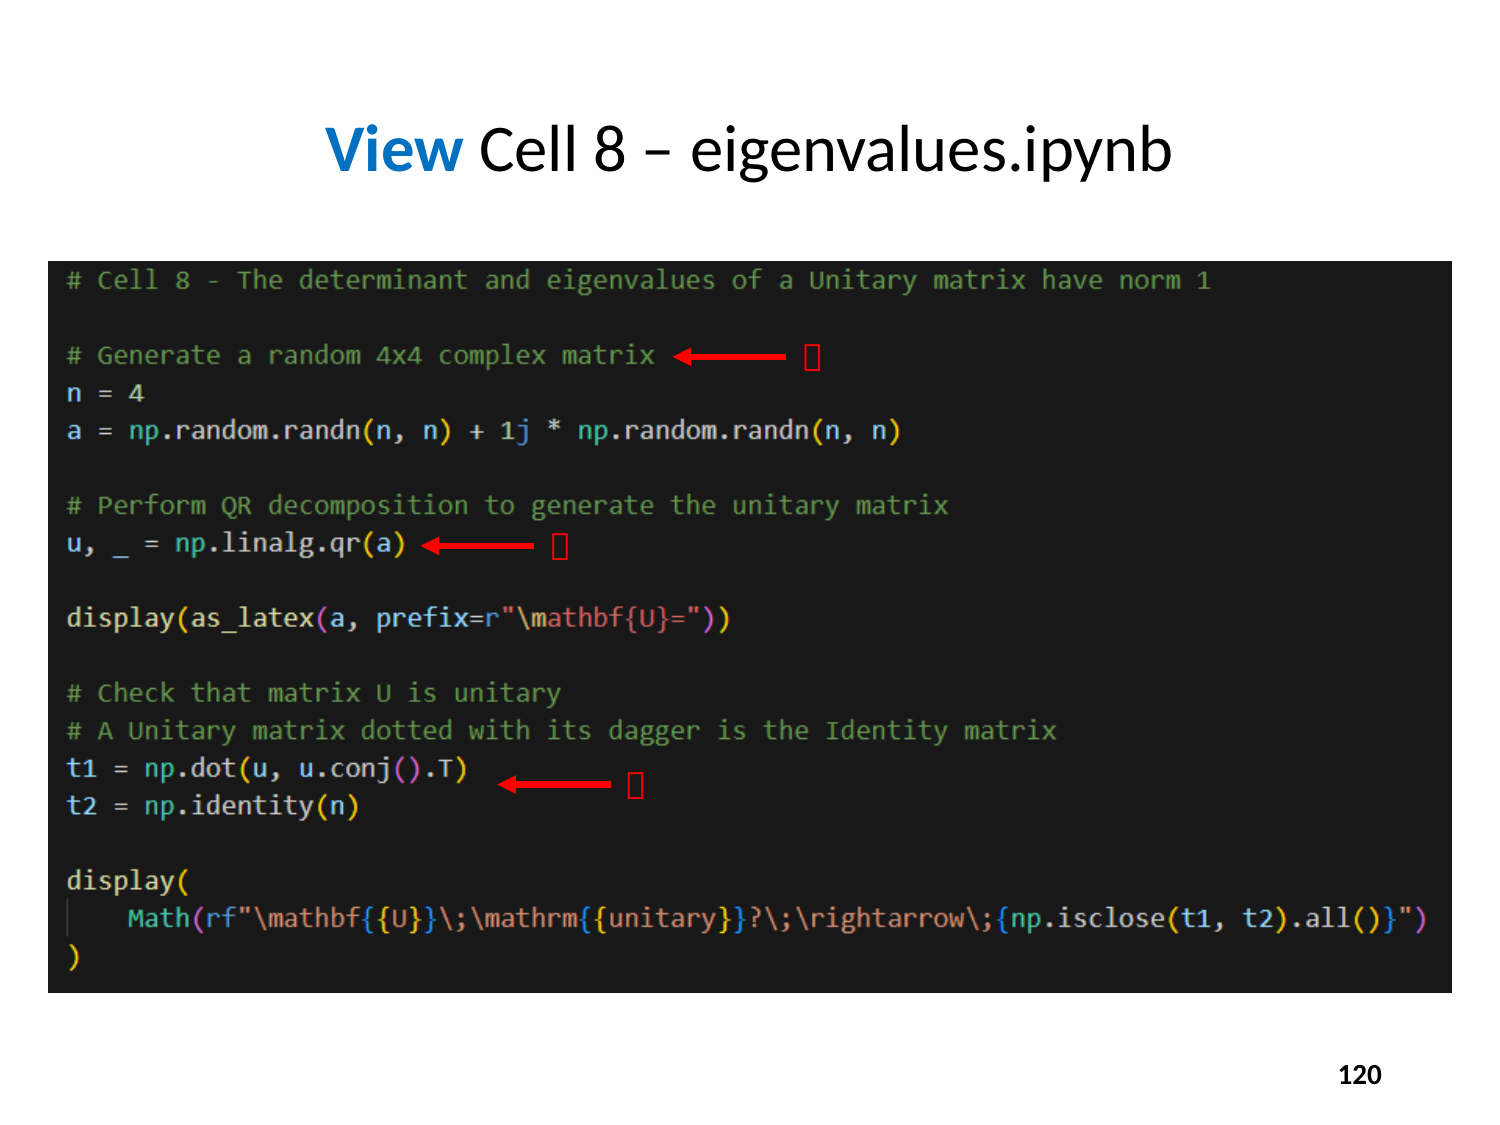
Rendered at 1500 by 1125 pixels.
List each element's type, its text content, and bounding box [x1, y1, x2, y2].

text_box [672, 326, 850, 388]
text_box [497, 754, 673, 815]
slide_number 120 [1059, 1042, 1397, 1103]
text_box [420, 515, 598, 577]
picture [48, 261, 1452, 993]
title View Cell 8 – eigenvalues.ipynb [103, 59, 1397, 241]
